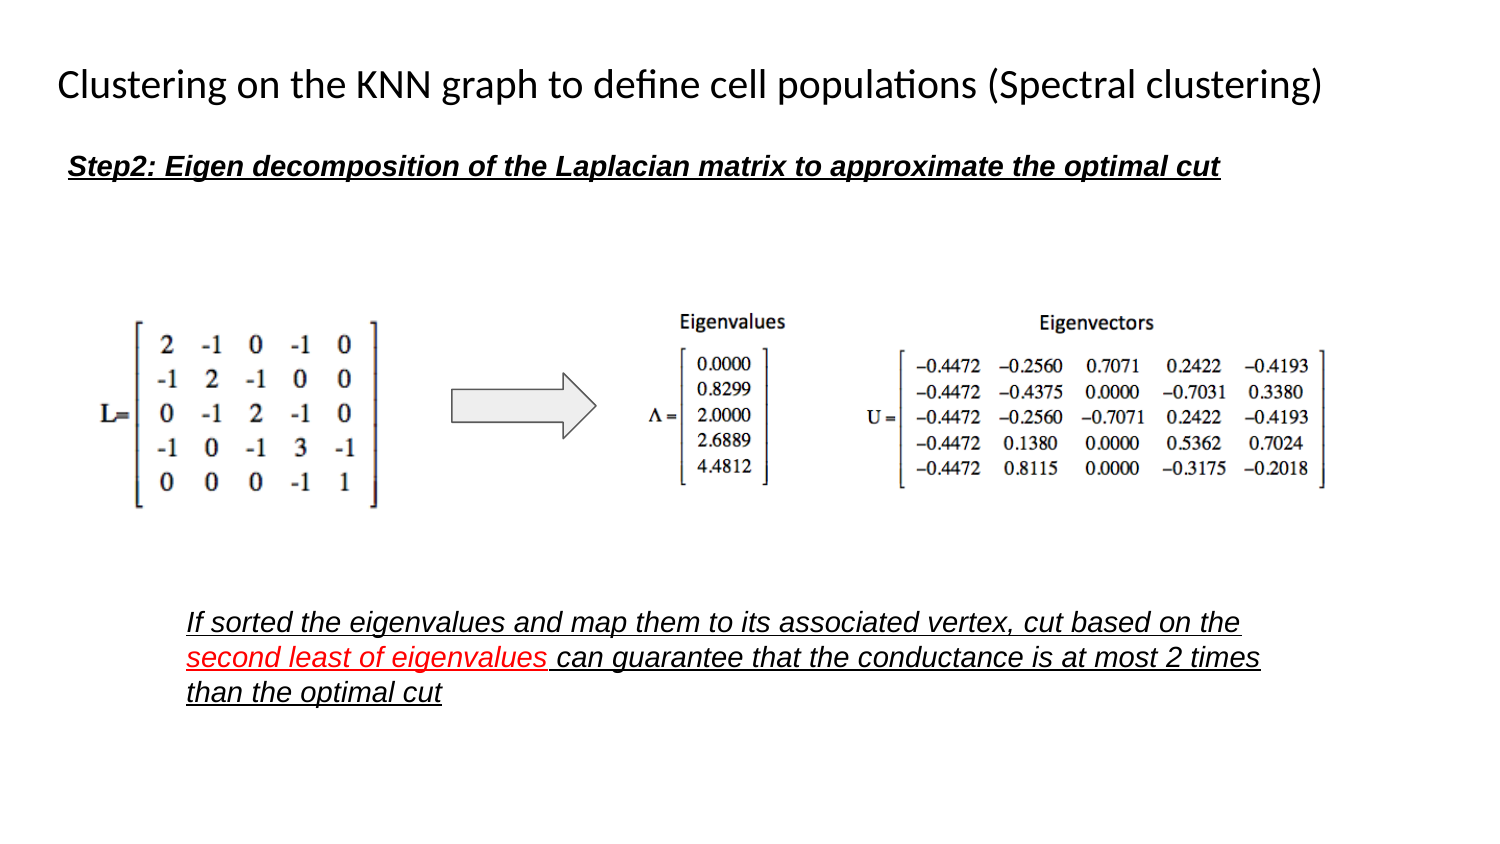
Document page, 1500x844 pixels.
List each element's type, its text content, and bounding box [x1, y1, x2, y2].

text_box If sorted the eigenvalues and map them to its associated vertex, cut based on the second least of eigenvalues can guarantee that the conductance is at most 2 times than the optimal cut [171, 588, 1329, 724]
text_box Step2: Eigen decomposition of the Laplacian matrix to approximate the optimal cut [52, 132, 1239, 198]
picture [574, 266, 1382, 498]
text_box Clustering on the KNN graph to define cell populations (Spectral clustering) [42, 42, 1382, 123]
text_box [451, 372, 568, 439]
picture [97, 280, 410, 550]
